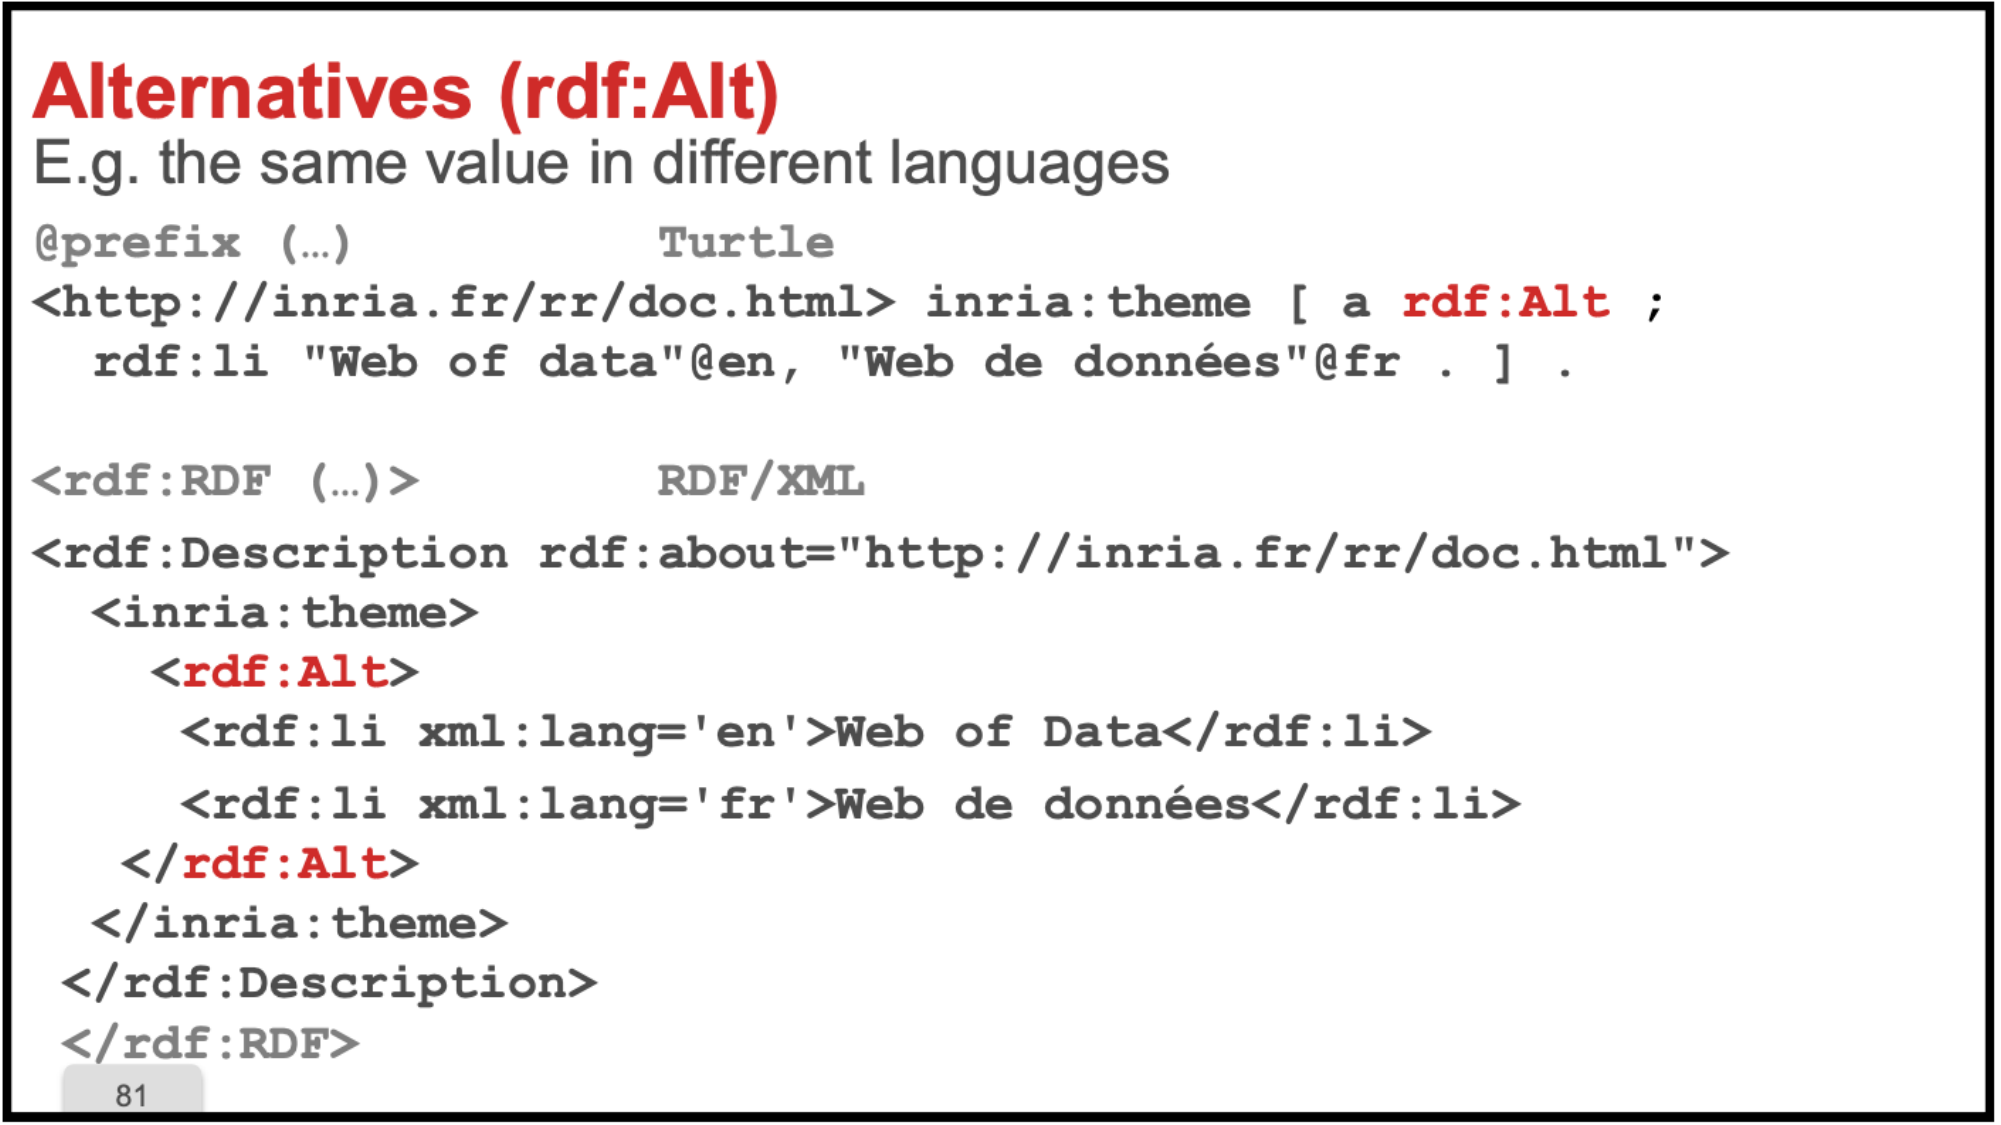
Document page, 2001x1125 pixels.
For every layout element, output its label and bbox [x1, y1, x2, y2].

list [0, 0, 2000, 1125]
